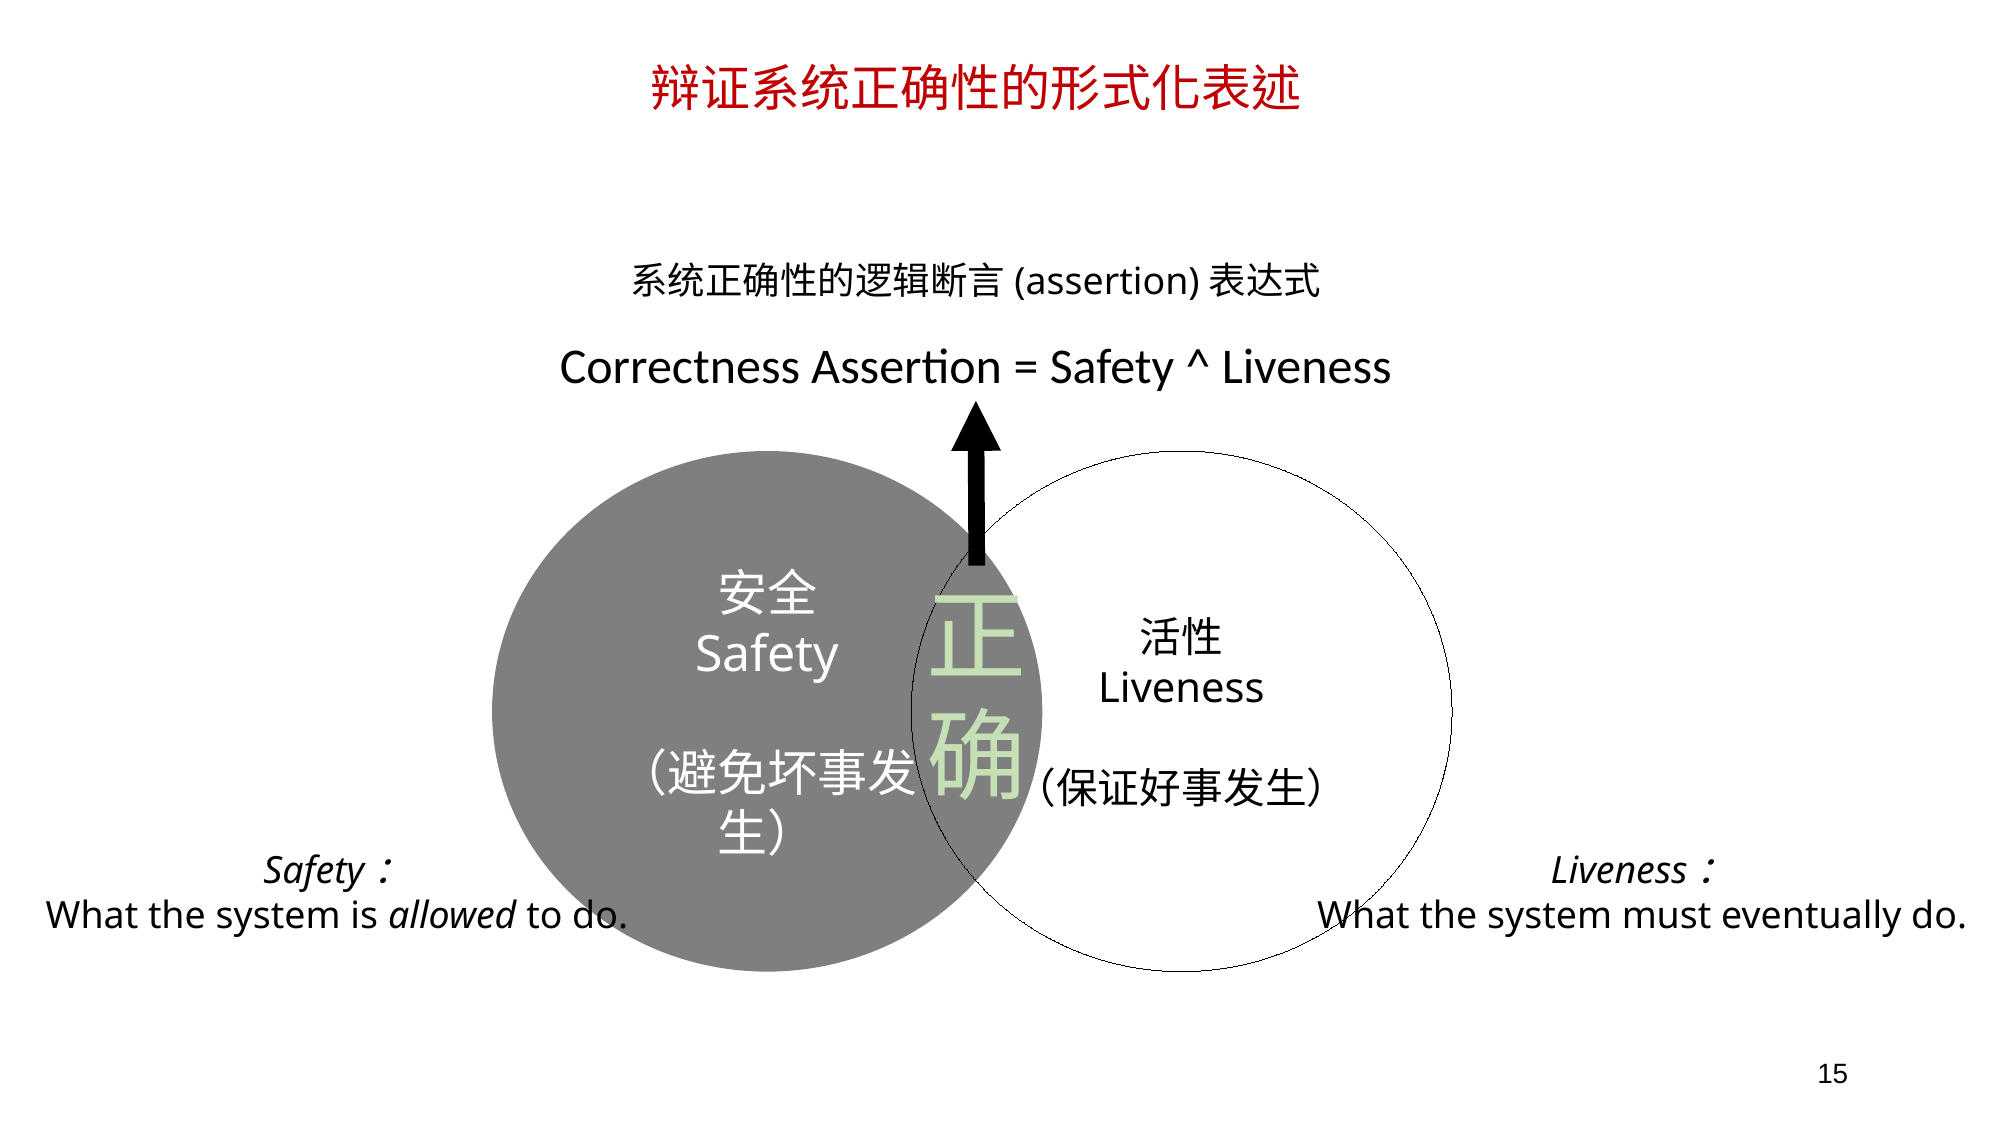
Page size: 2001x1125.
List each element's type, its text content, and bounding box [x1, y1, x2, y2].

text_box Liveness： What the system must eventually do. [1302, 838, 1983, 944]
text_box 安全 Safety （避免坏事发生） [491, 449, 976, 973]
text_box 系统正确性的逻辑断言(assertion)表达式 [615, 249, 1337, 310]
slide_number 15 [1413, 1042, 1864, 1103]
text_box Correctness Assertion = Safety ^ Liveness [544, 326, 1407, 401]
text_box 正 确 [911, 565, 1042, 821]
title 辩证系统正确性的形式化表述 [352, 49, 1600, 125]
text_box 活性 Liveness （保证好事发生） [935, 449, 1454, 973]
text_box Safety： What the system is allowed to do. [30, 838, 643, 944]
